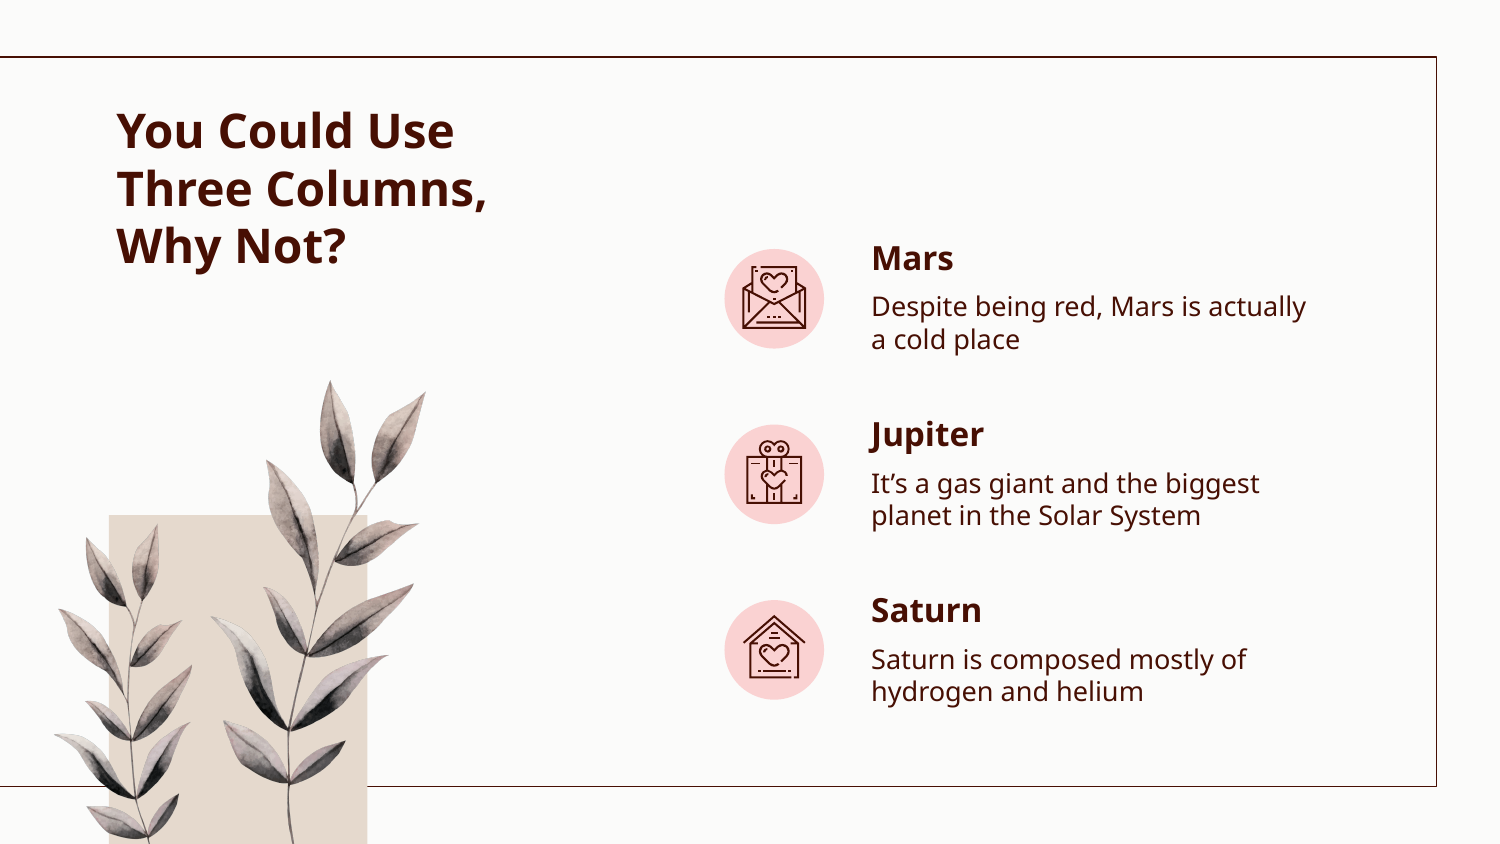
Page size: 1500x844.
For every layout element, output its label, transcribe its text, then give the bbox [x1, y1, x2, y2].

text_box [742, 614, 806, 679]
subtitle It’s a gas giant and the biggest planet in the Solar System [856, 450, 1326, 557]
title Jupiter [856, 401, 1326, 450]
title Saturn [856, 577, 1326, 626]
picture [1, 380, 426, 844]
subtitle Saturn is composed mostly of hydrogen and helium [856, 626, 1326, 733]
text_box [724, 600, 825, 700]
text_box [724, 424, 825, 525]
text_box [724, 248, 825, 349]
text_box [742, 265, 807, 330]
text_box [746, 439, 803, 505]
subtitle Despite being red, Mars is actually a cold place [856, 274, 1326, 381]
title You Could Use Three Columns, Why Not? [101, 85, 558, 180]
title Mars [856, 225, 1326, 274]
